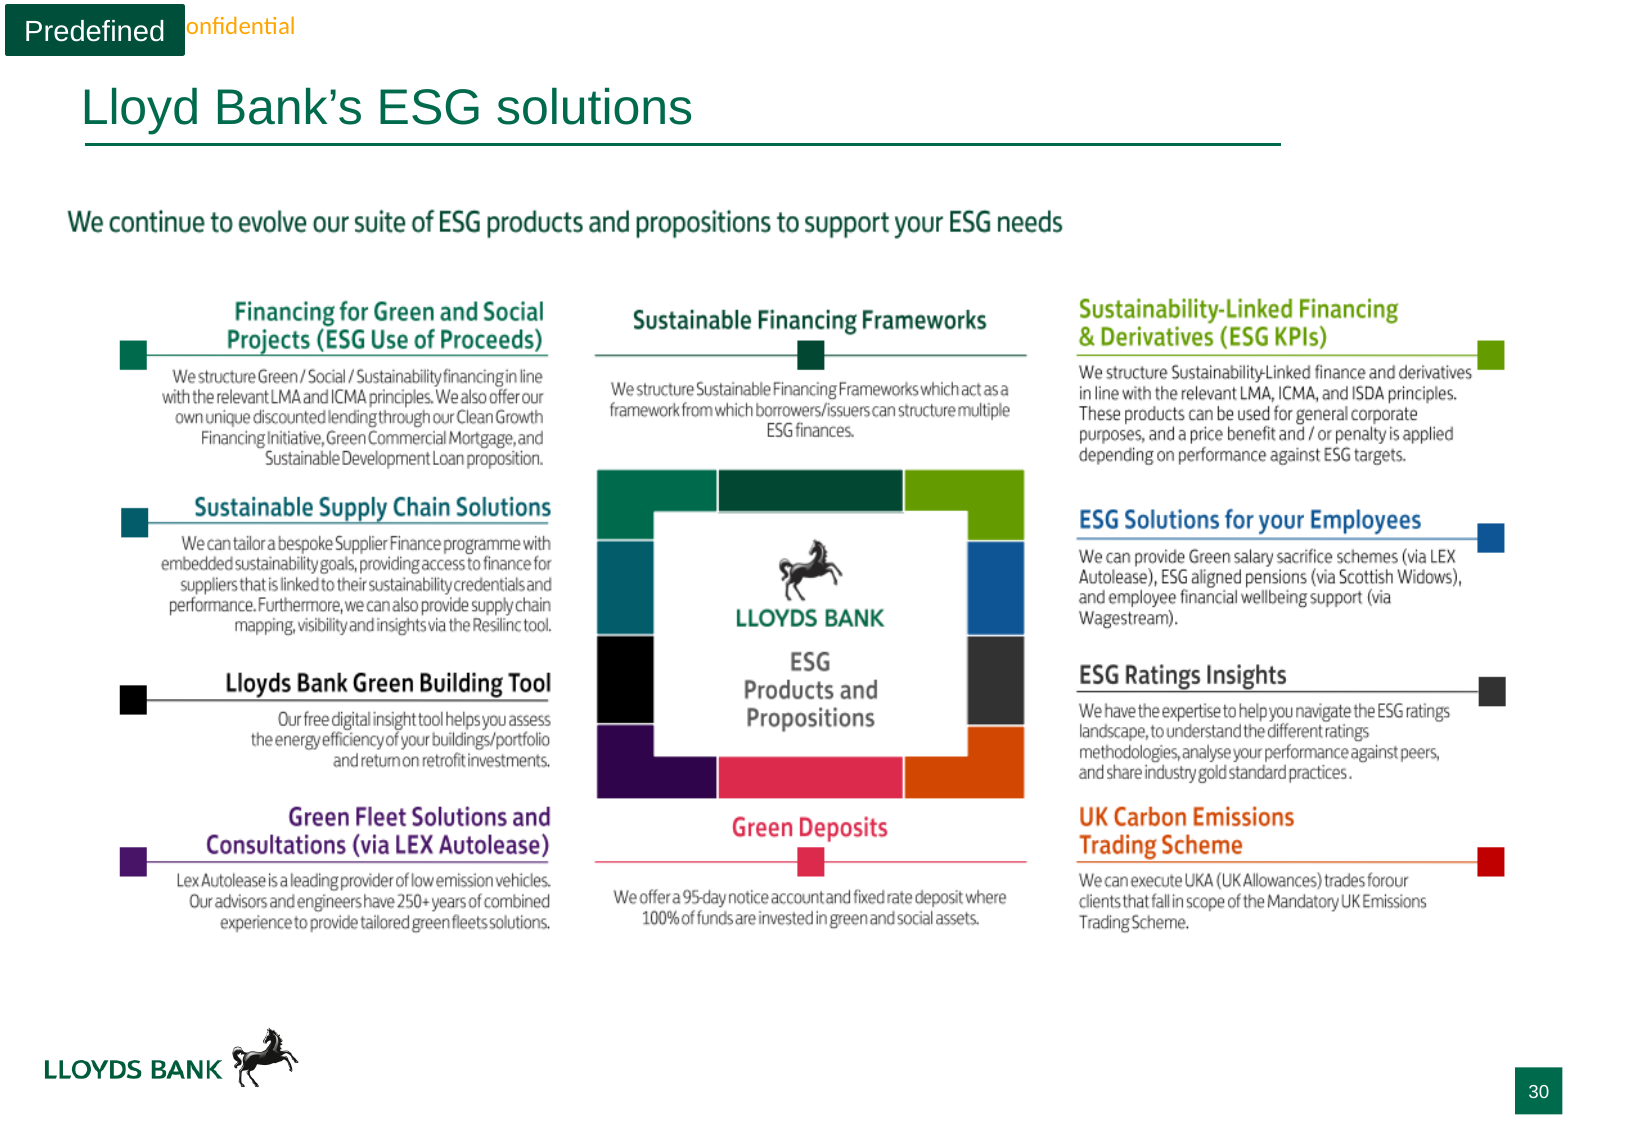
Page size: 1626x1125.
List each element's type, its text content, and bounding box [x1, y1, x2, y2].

picture [48, 197, 1547, 980]
title Lloyd Bank’s ESG solutions [80, 75, 1547, 135]
text_box Predefined [5, 4, 185, 56]
